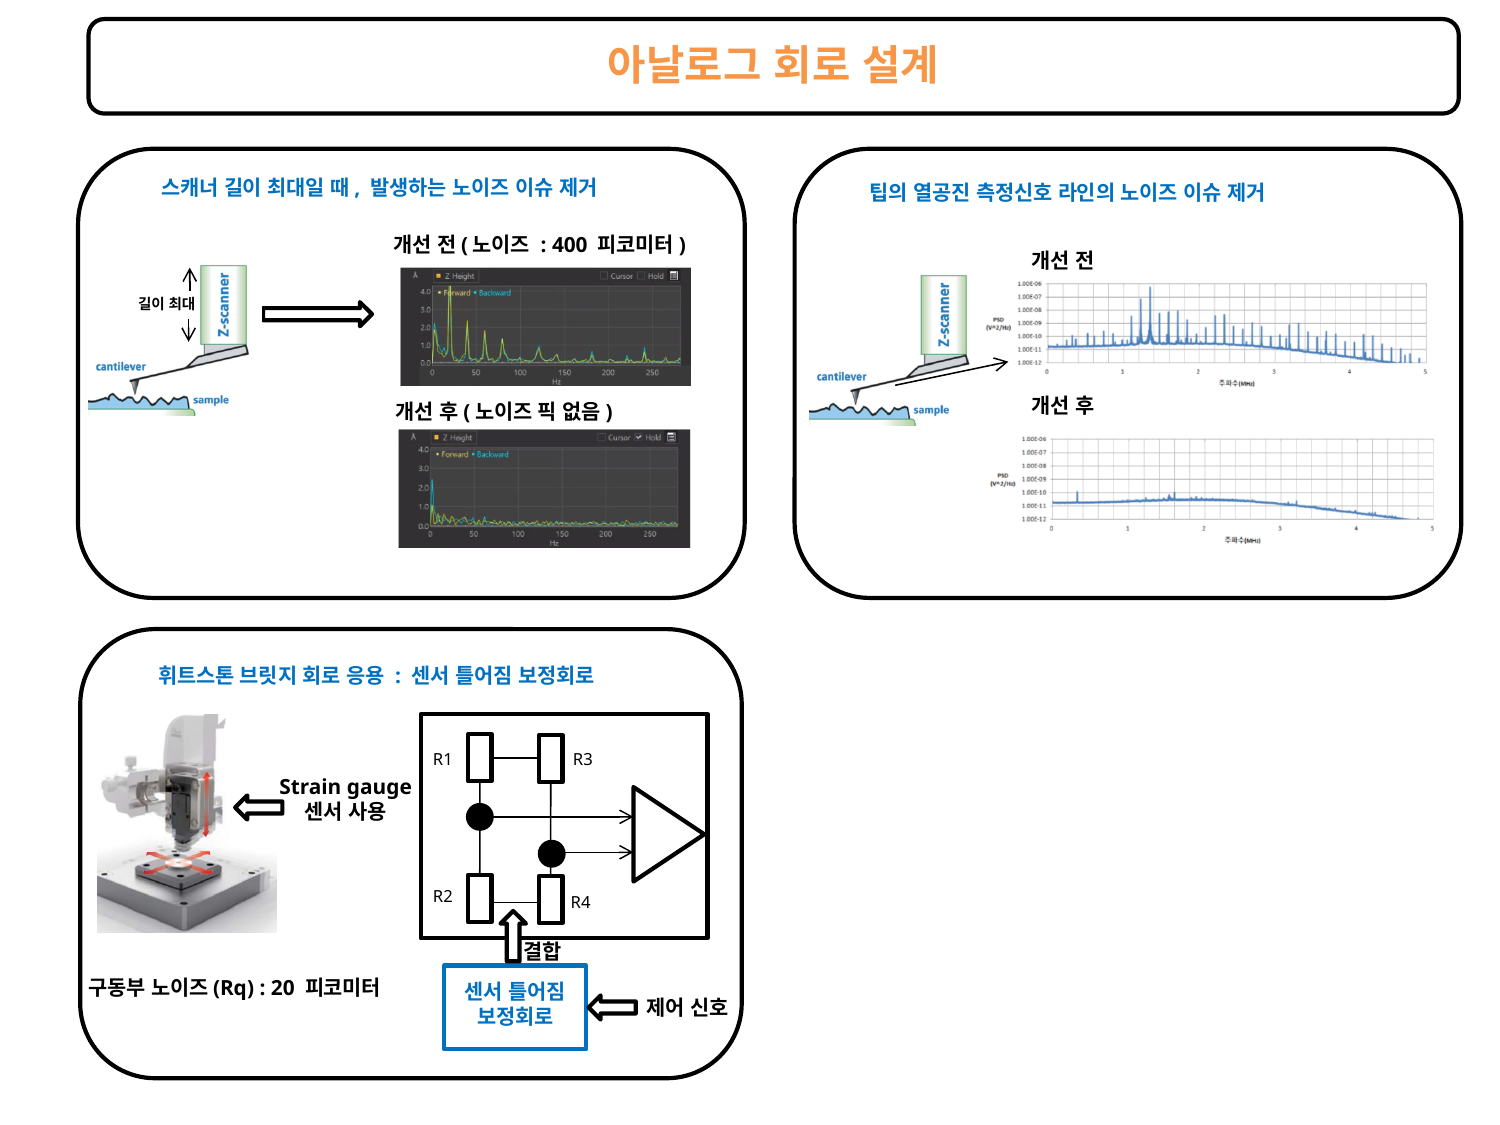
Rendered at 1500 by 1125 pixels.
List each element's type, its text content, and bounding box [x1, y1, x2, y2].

text_box [442, 963, 502, 971]
text_box [792, 146, 1464, 601]
text_box [75, 146, 747, 601]
text_box [556, 860, 565, 867]
text_box R1 [418, 741, 468, 776]
text_box [78, 1008, 740, 1081]
picture [97, 713, 277, 933]
text_box [631, 785, 707, 884]
text_box [87, 16, 1461, 30]
text_box [556, 840, 566, 851]
text_box 개선 후 [1009, 399, 1117, 426]
text_box 결합 [502, 931, 584, 971]
text_box 구동부 노이즈(Rq) : 20 피코미터 [73, 967, 444, 1008]
text_box [465, 803, 475, 830]
text_box [419, 712, 710, 940]
text_box 센서 틀어짐 보정회로 [444, 971, 587, 1037]
text_box [584, 963, 588, 1005]
text_box 스캐너 길이 최대일 때, 발생하는 노이즈 이슈 제거 [146, 167, 727, 208]
text_box [586, 993, 638, 1022]
text_box R4 [555, 884, 606, 920]
text_box 아날로그 회로 설계 [76, 30, 1471, 96]
text_box R3 [558, 741, 608, 777]
text_box [537, 841, 546, 867]
picture [808, 266, 982, 426]
text_box [537, 733, 565, 784]
text_box [466, 732, 494, 783]
text_box [498, 910, 528, 964]
picture [983, 275, 1433, 392]
text_box 휘트스톤 브릿지 회로 응용 : 센서 틀어짐 보정회로 [143, 655, 724, 695]
text_box [78, 626, 744, 1004]
text_box 개선 후(노이즈 픽 없음) [336, 390, 672, 431]
text_box 팁의 열공진 측정신호 라인의 노이즈 이슈 제거 [855, 172, 1436, 213]
text_box 개선 전(노이즈 : 400 피코미터) [371, 224, 708, 264]
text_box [894, 361, 1009, 386]
text_box [442, 1008, 588, 1051]
picture [985, 432, 1436, 548]
text_box [484, 824, 492, 831]
text_box [484, 803, 494, 815]
text_box [86, 96, 1461, 116]
text_box 제어 신호 [593, 987, 783, 1028]
text_box [466, 873, 494, 924]
text_box [537, 874, 565, 925]
picture [397, 426, 692, 548]
picture [88, 257, 262, 417]
text_box 개선 전 [1009, 240, 1117, 274]
text_box Strain gauge 센서 사용 [282, 766, 440, 832]
text_box [266, 300, 375, 329]
text_box R2 [418, 878, 468, 913]
picture [398, 266, 692, 386]
